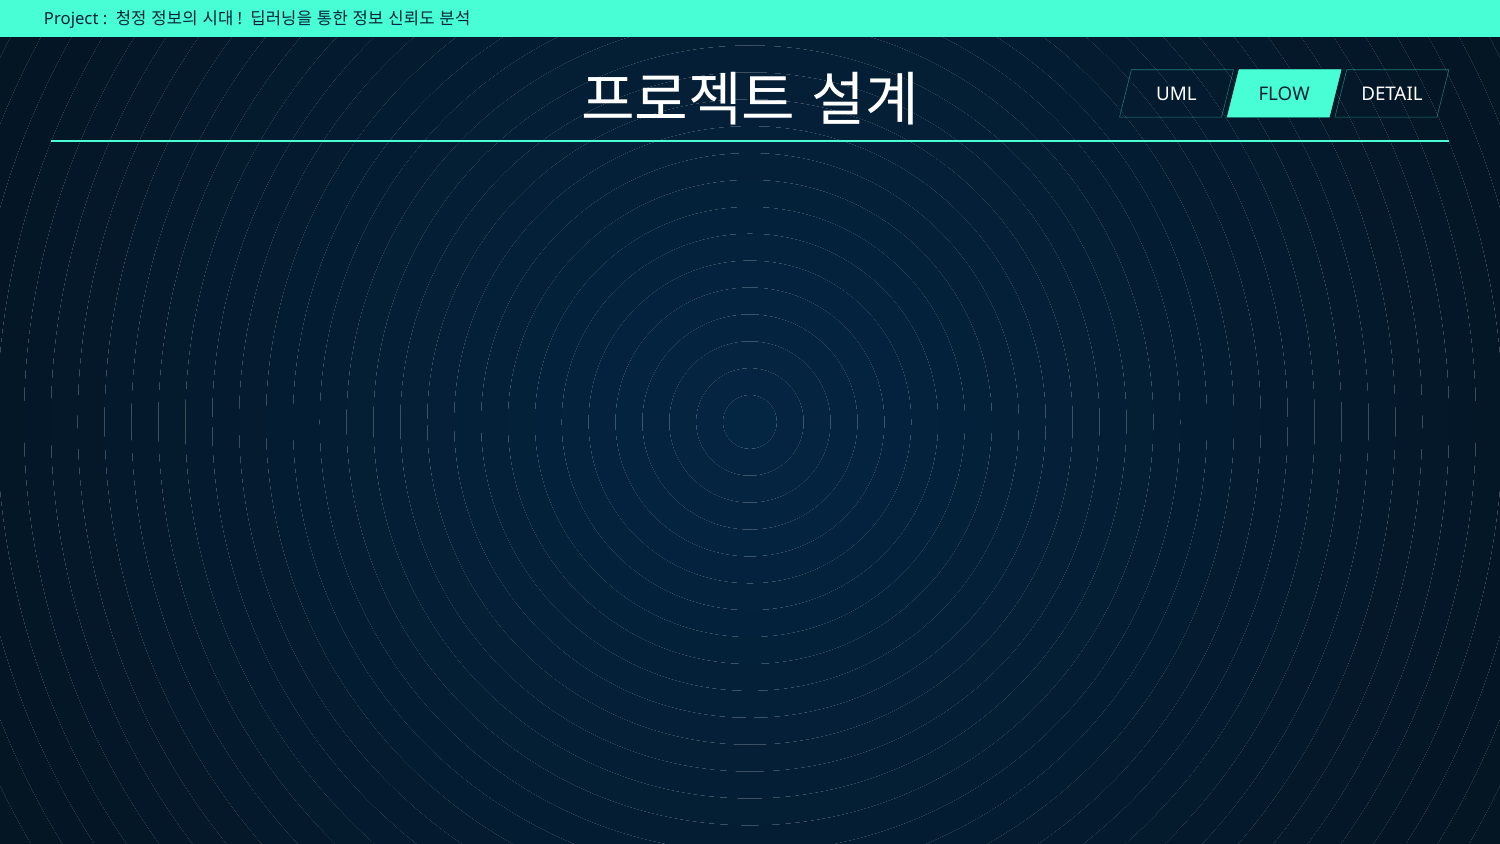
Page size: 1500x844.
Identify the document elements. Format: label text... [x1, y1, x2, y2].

text_box DETAIL [1332, 67, 1451, 120]
text_box Project : 청정 정보의 시대! 딥러닝을 통한 정보 신뢰도 분석 [29, 0, 770, 32]
text_box UML [1117, 67, 1236, 120]
title 프로젝트 설계 [51, 54, 1449, 132]
text_box FLOW [1225, 67, 1344, 120]
